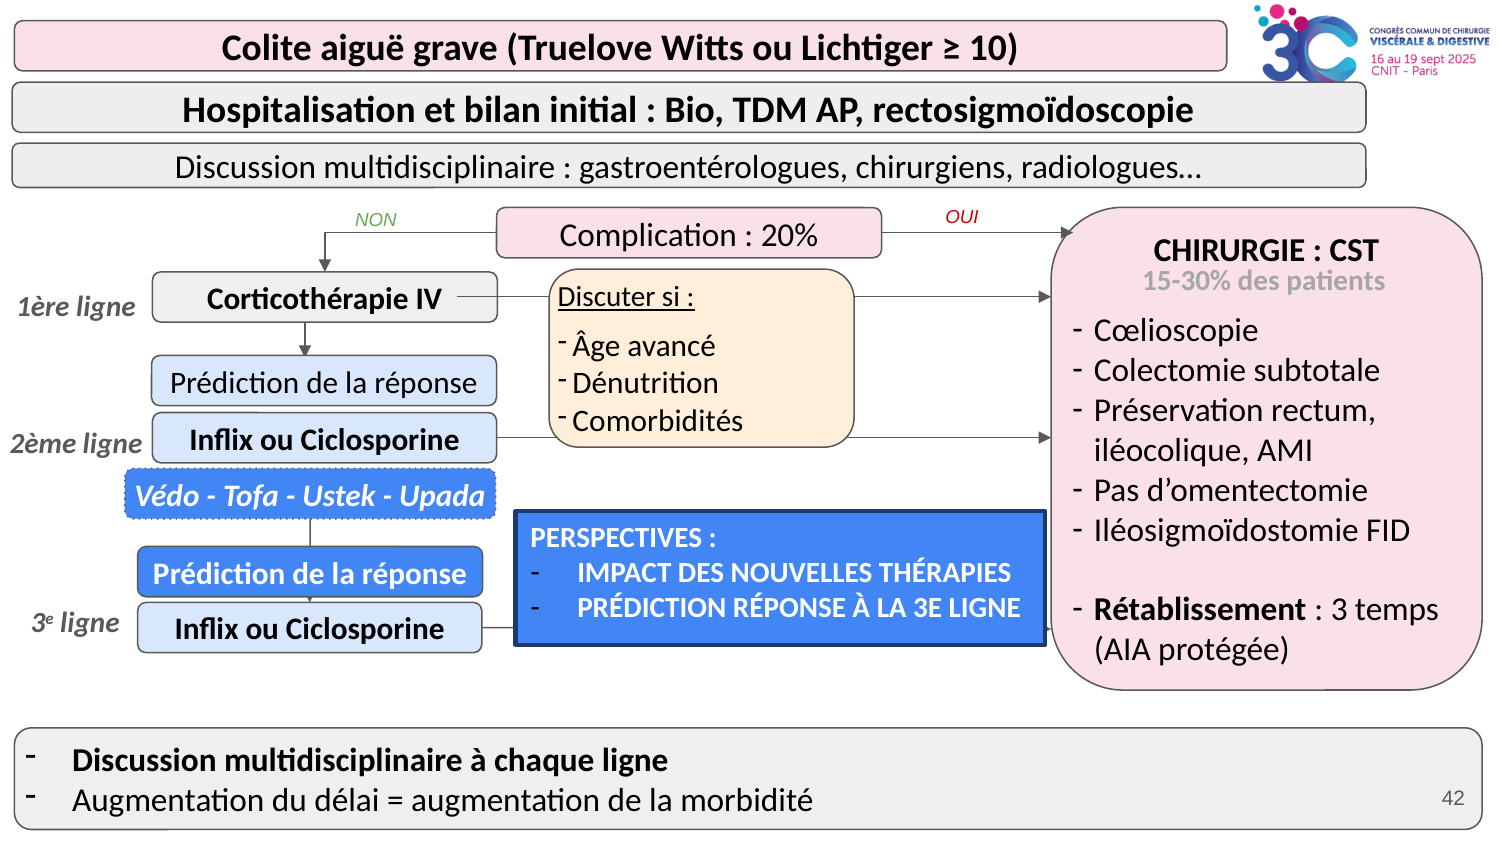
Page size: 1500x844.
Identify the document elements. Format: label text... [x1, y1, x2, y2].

text_box Corticothérapie IV [153, 271, 498, 323]
text_box Complication : 20% [501, 242, 882, 258]
text_box Discuter si : Âge avancé Dénutrition Comorbidités [549, 269, 854, 296]
text_box Prédiction de la réponse [151, 355, 497, 406]
text_box 1ère ligne [1, 271, 153, 337]
text_box Védo - Tofa - Ustek - Upada [124, 468, 496, 519]
text_box OUI [930, 193, 1003, 232]
text_box Discussion multidisciplinaire à chaque ligne Augmentation du délai = augmentation de la morbidité [14, 727, 1483, 830]
picture [1247, 0, 1500, 98]
text_box Inflix ou Ciclosporine [137, 602, 482, 653]
text_box 3e ligne [0, 597, 152, 645]
slide_number 42 [1389, 764, 1480, 830]
text_box Discuter si : Âge avancé Dénutrition Comorbidités [549, 306, 855, 436]
text_box Inflix ou Ciclosporine [153, 412, 497, 463]
text_box PERSPECTIVES : IMPACT DES NOUVELLES THÉRAPIES PRÉDICTION RÉPONSE À LA 3E LIGNE [513, 509, 1047, 625]
text_box 15-30% des patients [1127, 253, 1401, 304]
text_box NON [340, 196, 930, 242]
text_box PERSPECTIVES : IMPACT DES NOUVELLES THÉRAPIES PRÉDICTION RÉPONSE À LA 3E LIGNE [513, 637, 1047, 647]
text_box Hospitalisation et bilan initial : Bio, TDM AP, rectosigmoïdoscopie [12, 82, 1367, 133]
text_box Colite aiguë grave (Truelove Witts ou Lichtiger ≥ 10) [14, 20, 1227, 71]
text_box Prédiction de la réponse [316, 546, 483, 597]
text_box CHIRURGIE : CST Cœlioscopie Colectomie subtotale Préservation rectum, iléocolique, AMI Pas d’omentectomie Iléosigmoïdostomie FID Rétablissement : 3 temps (AIA protégée) [1051, 207, 1483, 691]
text_box Prédiction de la réponse [137, 546, 304, 597]
text_box Discussion multidisciplinaire : gastroentérologues, chirurgiens, radiologues… [12, 143, 1367, 188]
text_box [324, 232, 497, 273]
text_box 2ème ligne [0, 418, 153, 466]
